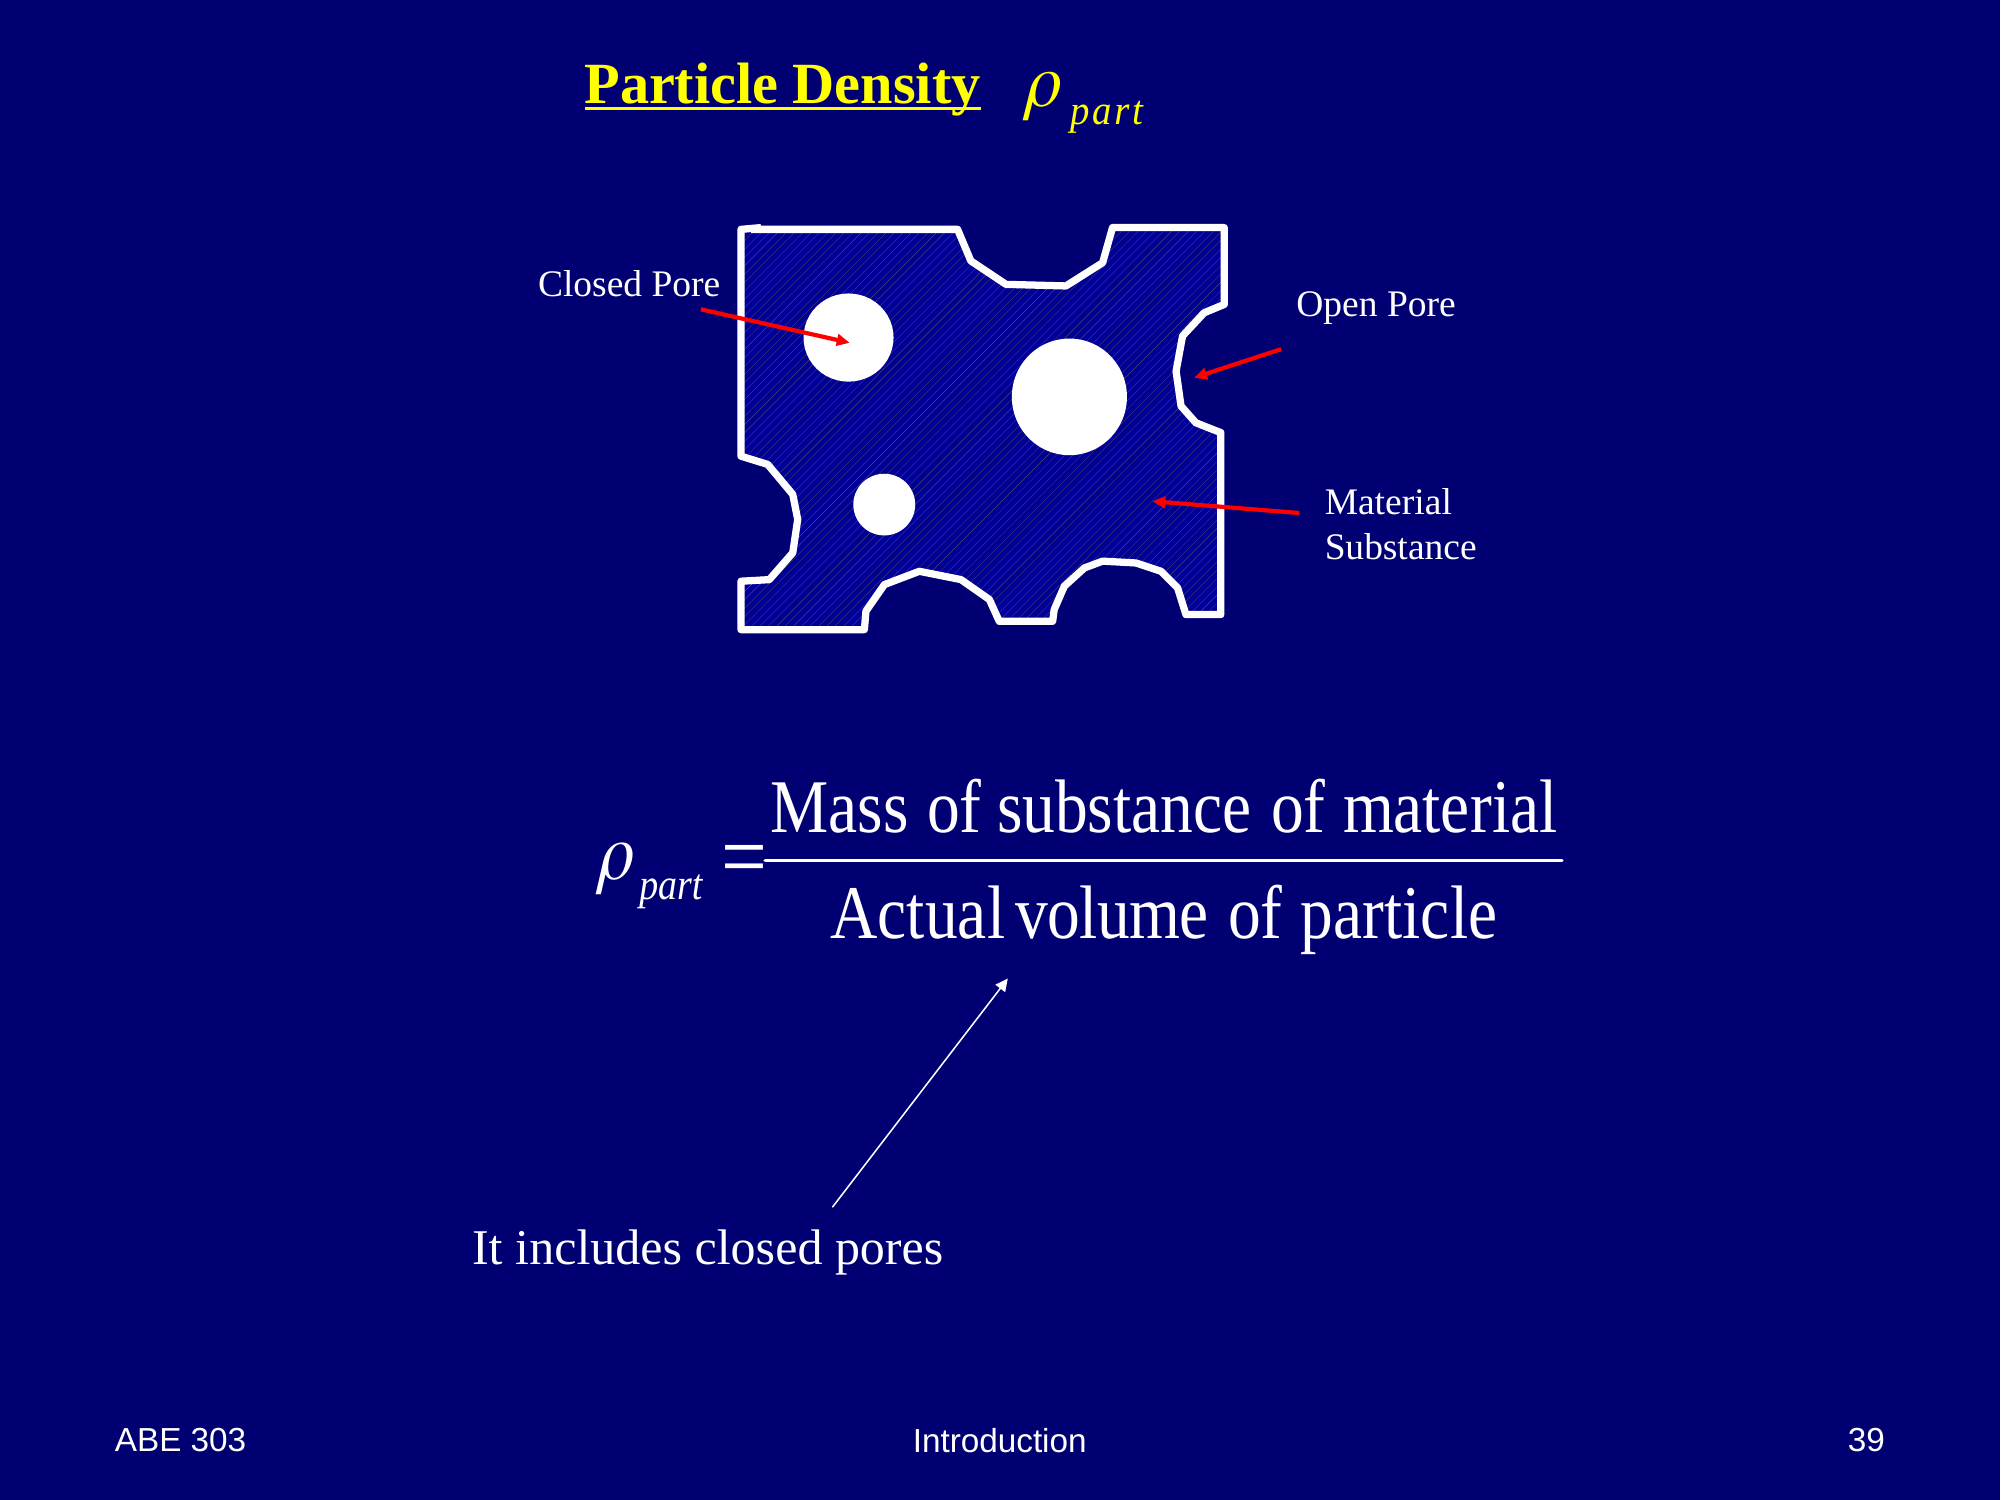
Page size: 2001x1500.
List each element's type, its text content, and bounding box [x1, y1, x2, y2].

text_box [522, 227, 1494, 630]
footer Introduction [683, 1366, 1317, 1467]
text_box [584, 759, 1578, 975]
text_box [832, 983, 1007, 1207]
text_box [1008, 35, 1151, 145]
slide_number ABE 303 [99, 1365, 567, 1466]
text_box Particle Density [569, 37, 1005, 123]
text_box It includes closed pores [457, 1207, 959, 1282]
slide_number 39 [1433, 1365, 1901, 1466]
